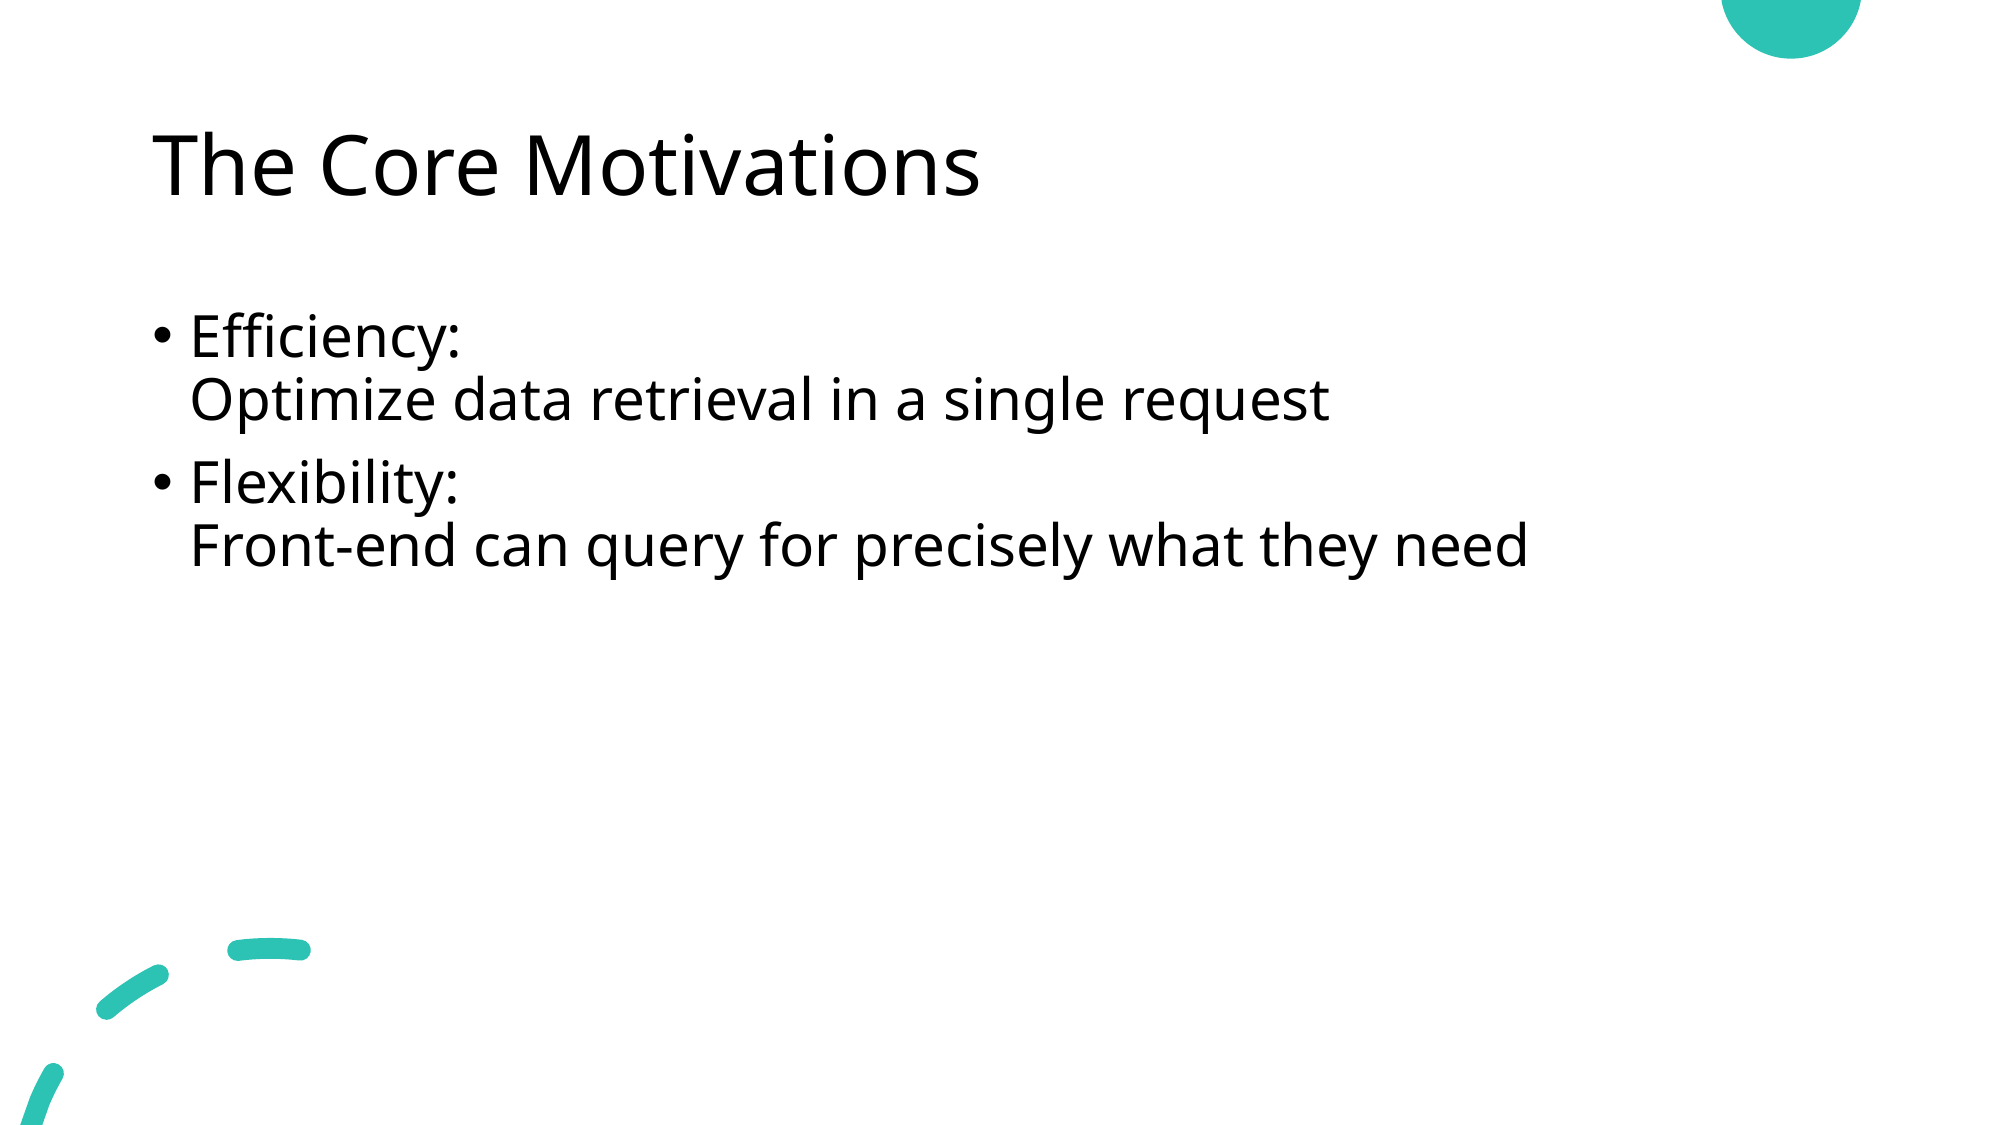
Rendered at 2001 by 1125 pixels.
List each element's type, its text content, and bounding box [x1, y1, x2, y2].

title The Core Motivations [137, 59, 1863, 278]
list Efficiency: Optimize data retrieval in a single request Flexibility: Front-end can query for precisely what they need [137, 299, 1863, 933]
